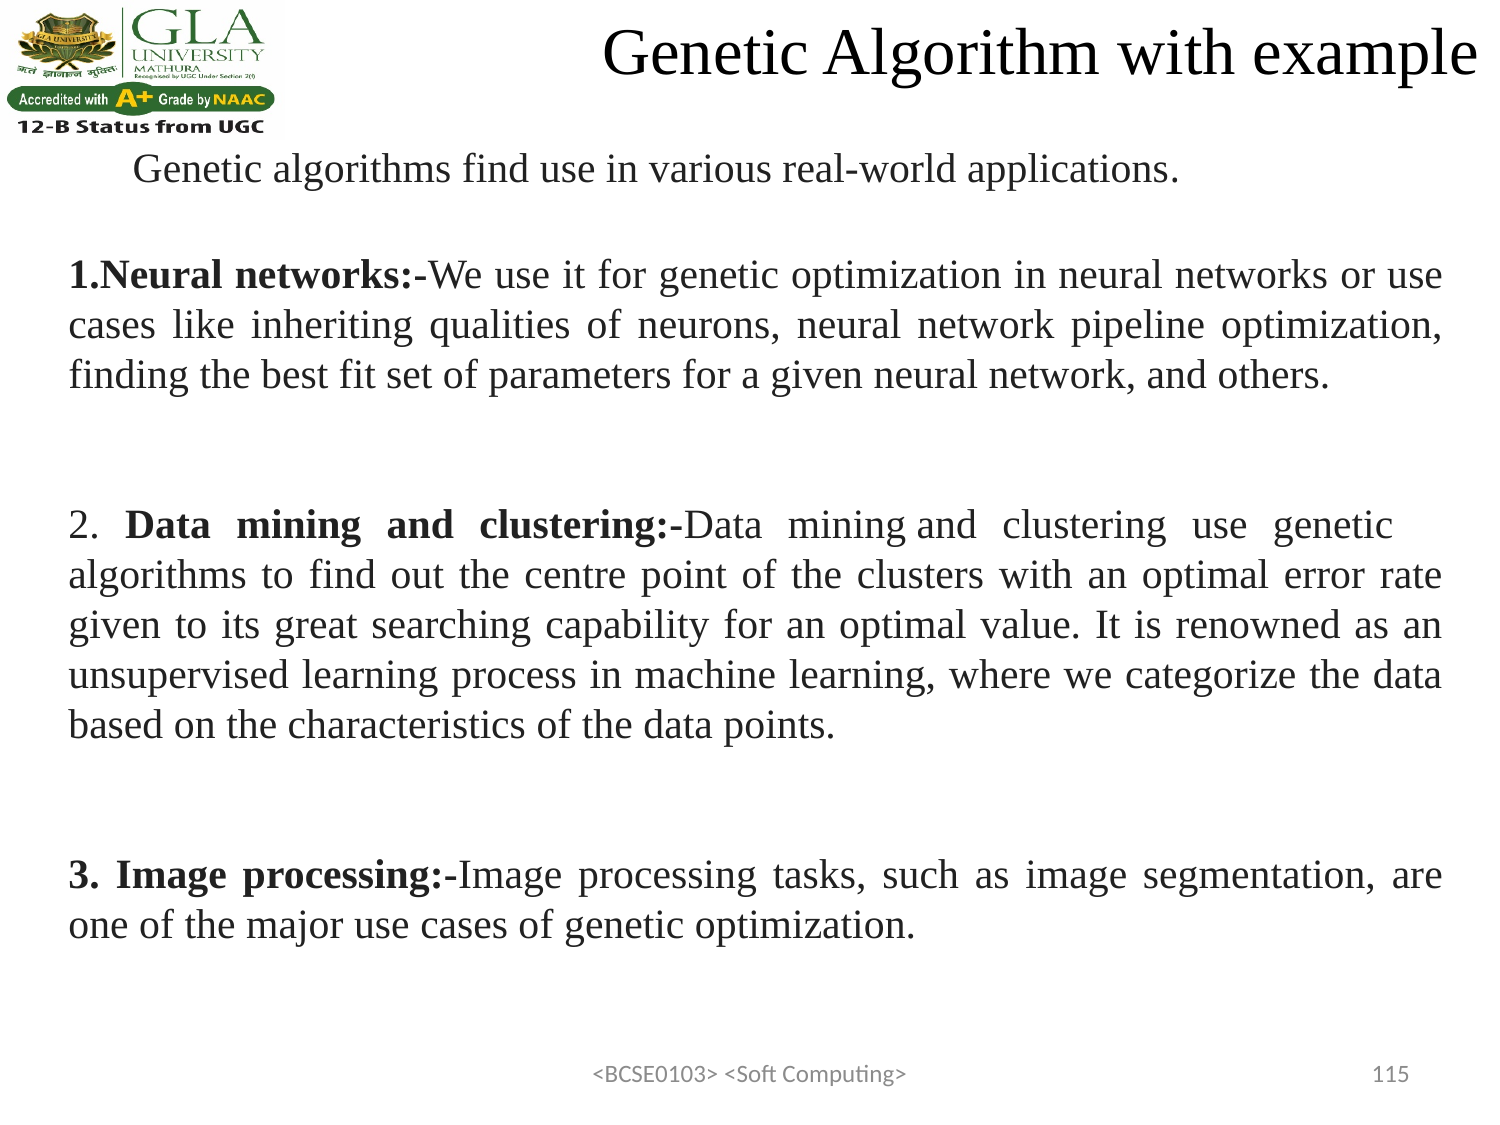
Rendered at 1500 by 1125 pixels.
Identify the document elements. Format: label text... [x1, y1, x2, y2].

text_box Genetic algorithms find use in various real-world applications. [117, 147, 1382, 199]
footer <BCSE0103> <Soft Computing> [512, 1042, 988, 1103]
text_box Genetic Algorithm with example [284, 0, 1496, 186]
slide_number 115 [1074, 1042, 1425, 1103]
picture [0, 0, 285, 140]
text_box 1.Neural networks:-We use it for ‌genetic optimization in neural networks or use cases like inheriting qualities of neurons, neural network pipeline optimization, finding the best fit set of parameters for a given neural network, and others. 2. Data mining and clustering:-Data mining and clustering use genetic algorithms to find out the centre point of the clusters with an optimal error rate given to its great searching capability for an optimal value. It is renowned as an unsupervised learning process in machine learning, where we categorize the data based on the characteristics of the data points. 3. Image processing:-Image processing tasks, such as image segmentation, are one of the major use cases of genetic optimization. [53, 239, 1459, 955]
